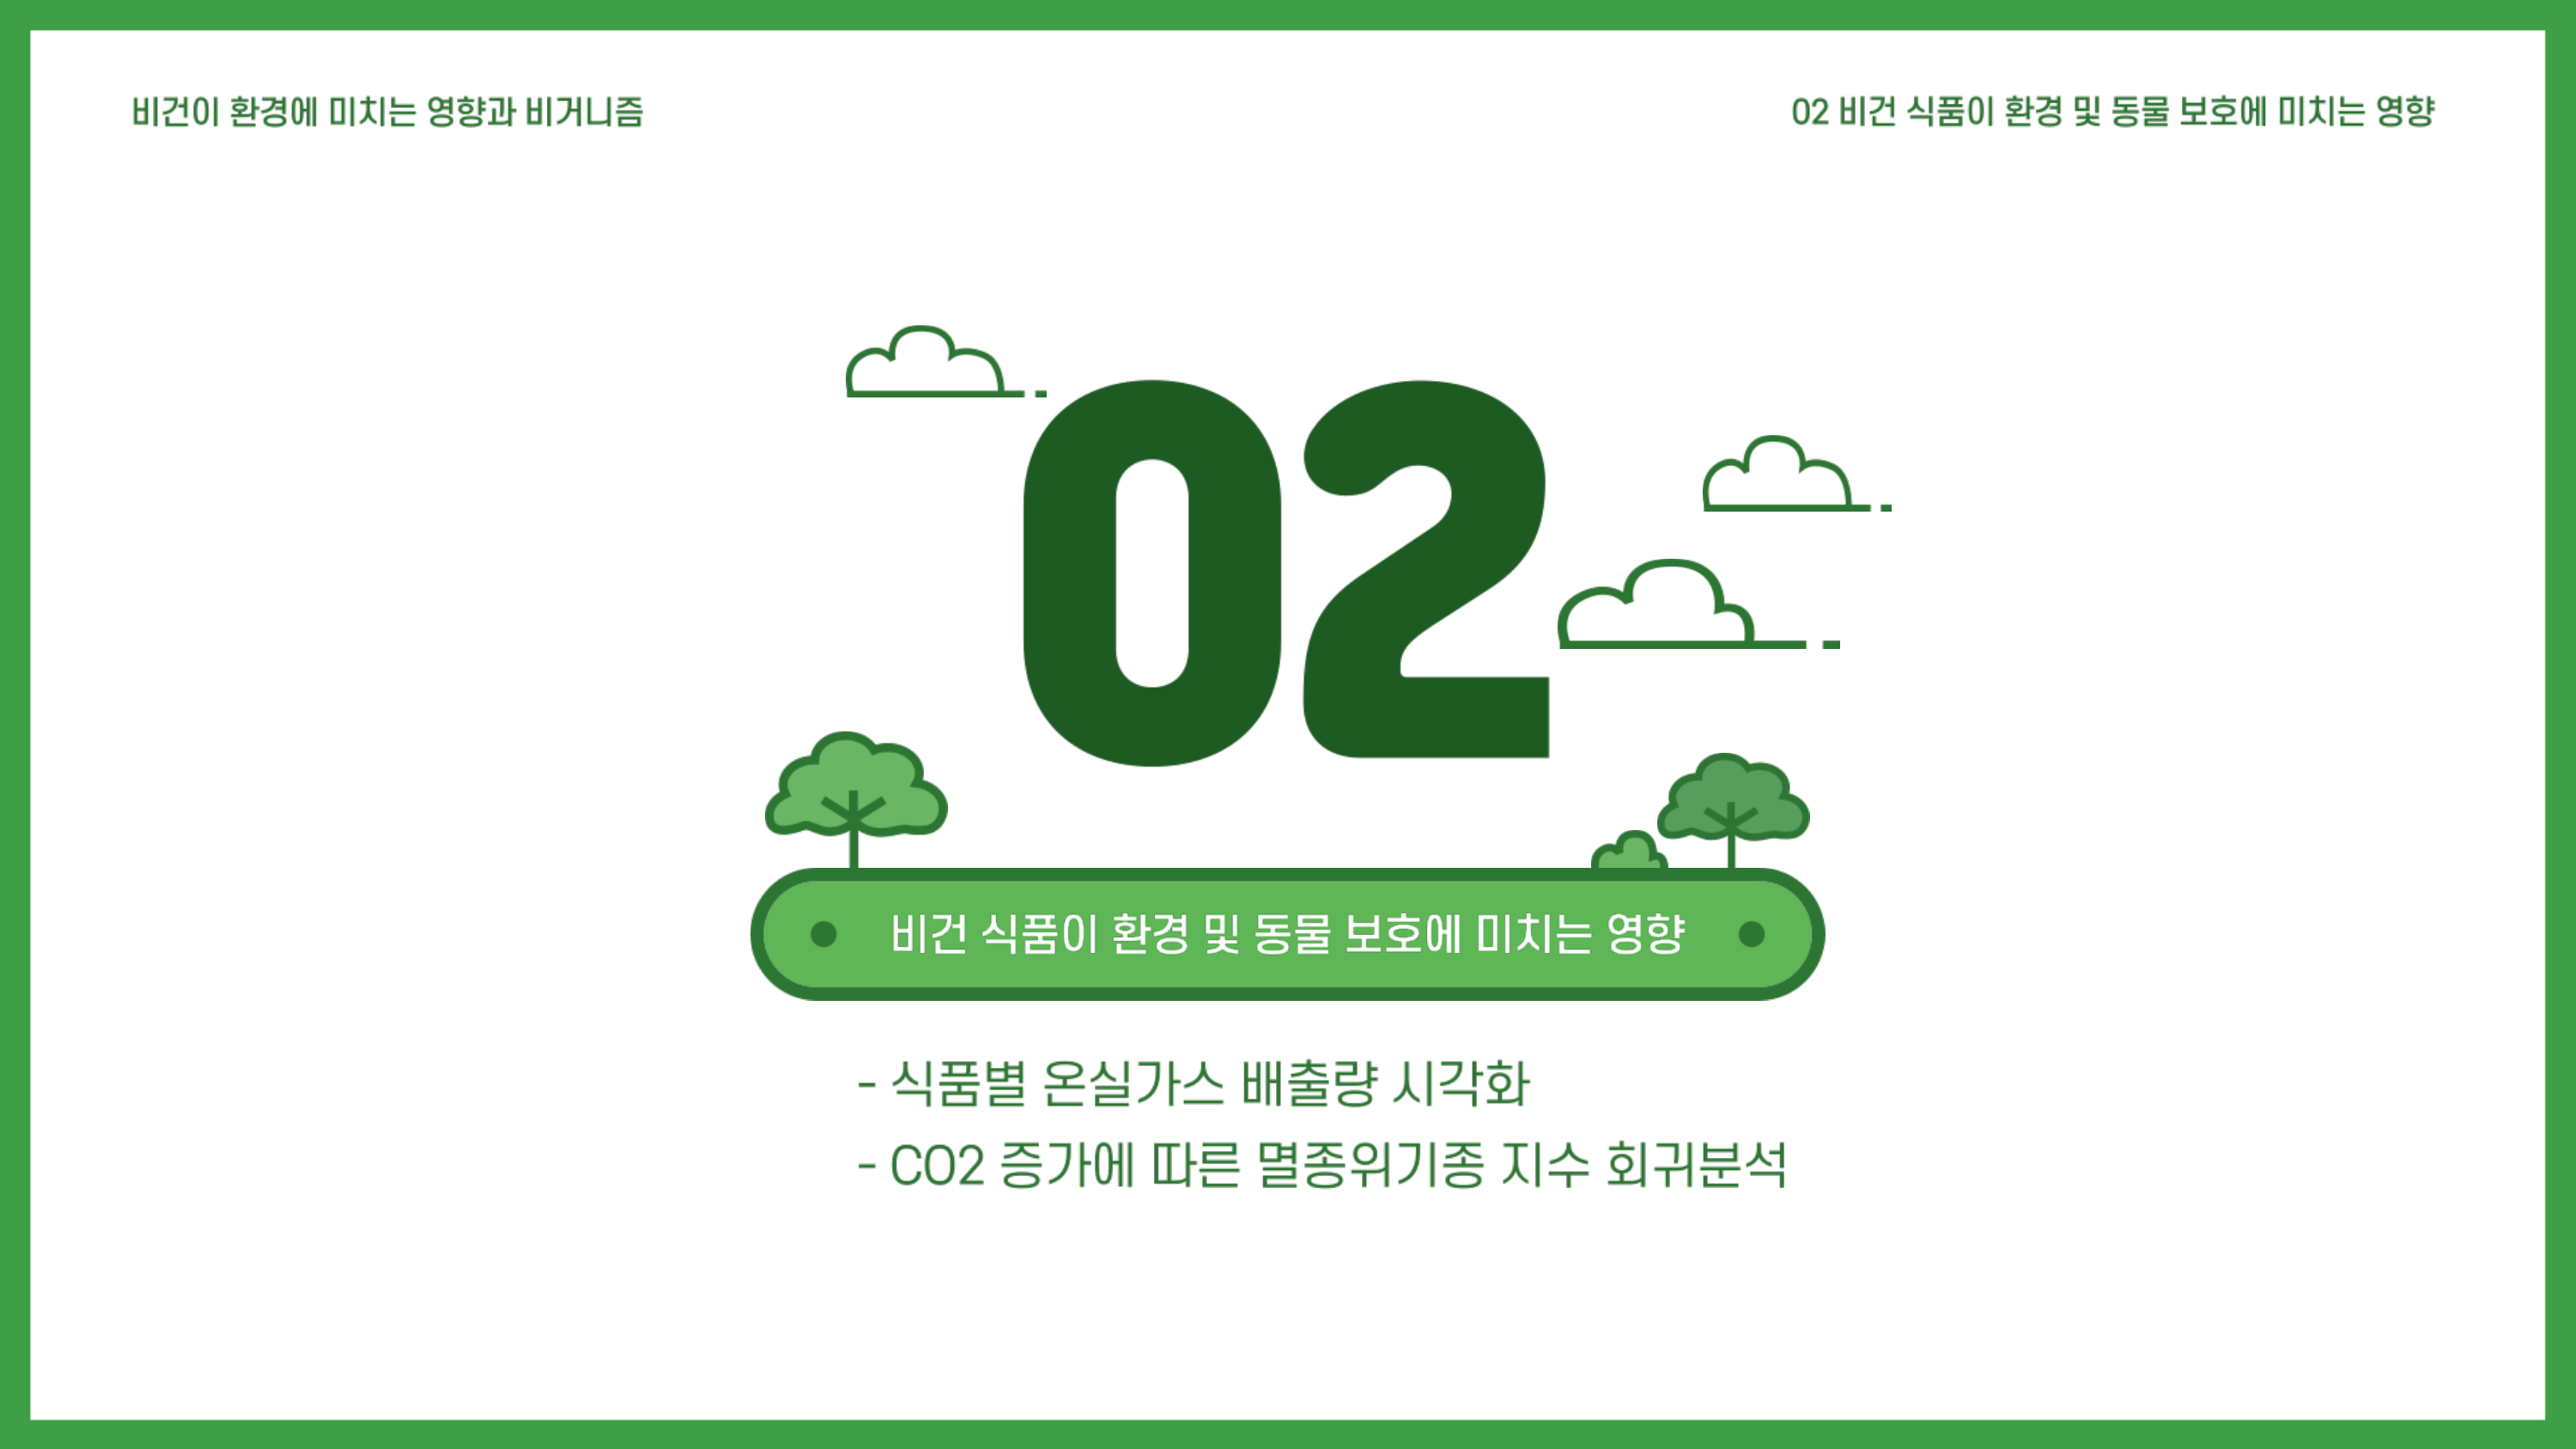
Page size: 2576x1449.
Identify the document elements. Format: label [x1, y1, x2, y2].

text_box [764, 731, 949, 866]
picture [848, 1040, 1808, 1222]
text_box [1558, 559, 1840, 649]
text_box [750, 868, 1826, 1002]
text_box [0, 0, 2576, 1449]
picture [878, 897, 1706, 975]
text_box [1703, 435, 1892, 512]
text_box [1591, 829, 1668, 866]
text_box [1657, 753, 1811, 866]
picture [125, 85, 658, 142]
picture [884, 183, 1764, 868]
text_box [846, 325, 1047, 397]
picture [1772, 84, 2451, 152]
